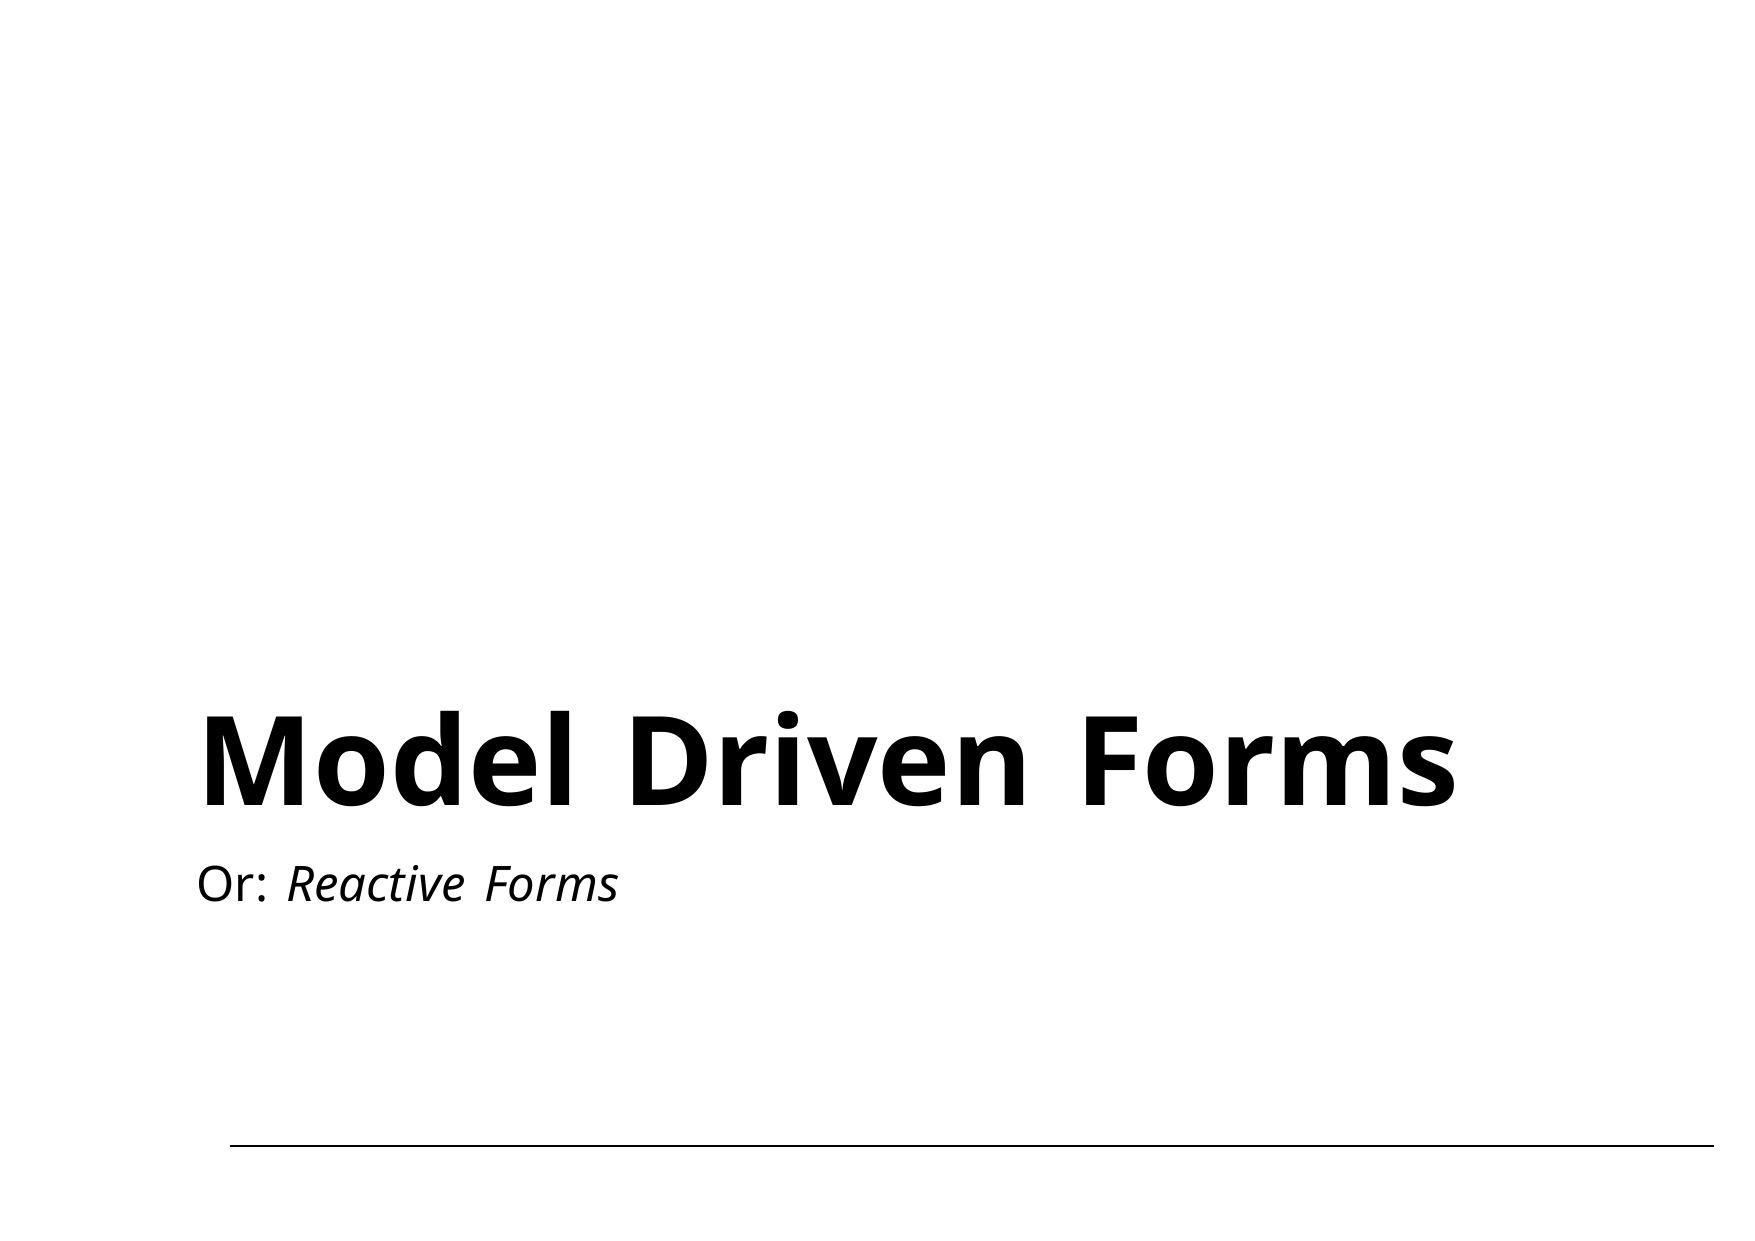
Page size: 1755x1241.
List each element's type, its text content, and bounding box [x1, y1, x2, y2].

text_box Model Driven Forms Or: Reactive Forms [194, 681, 1594, 912]
